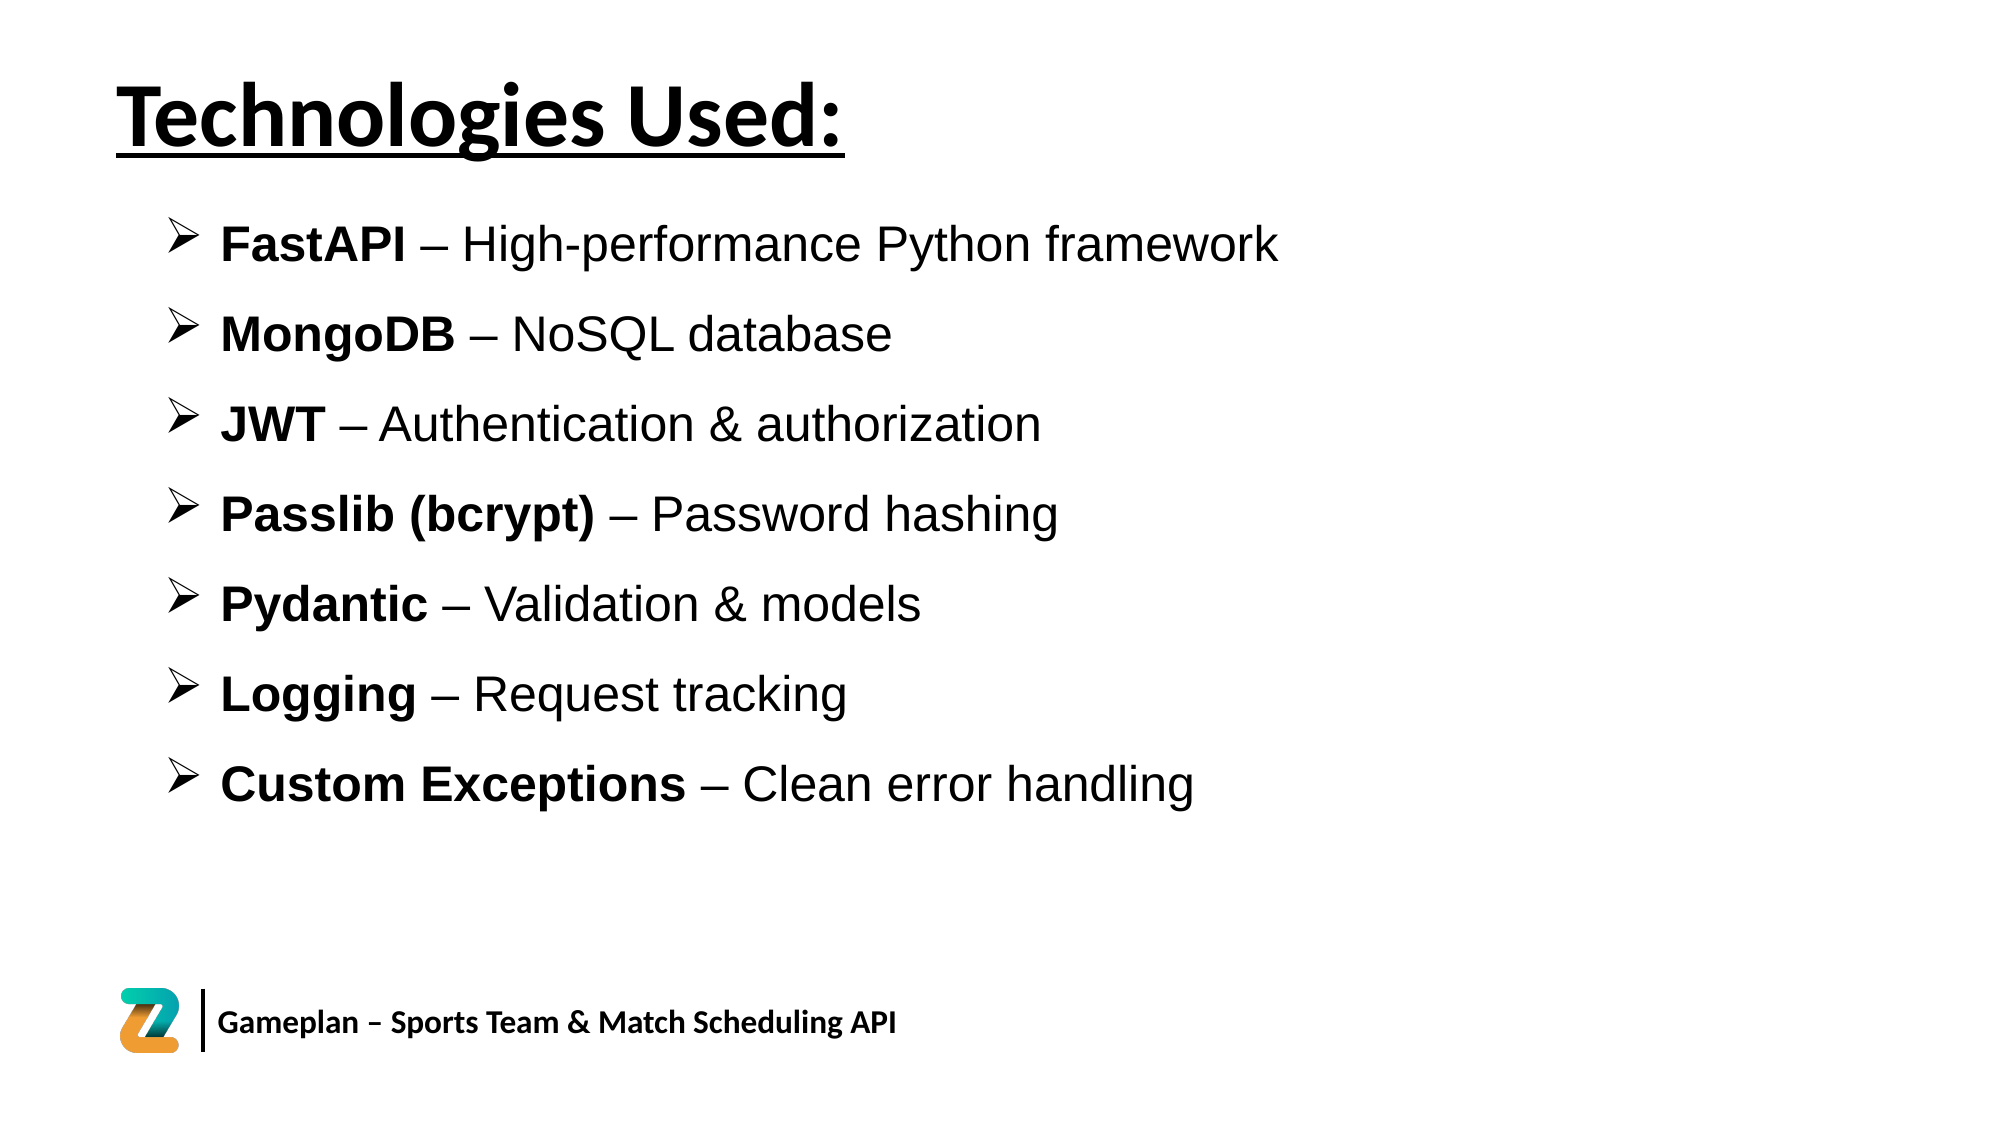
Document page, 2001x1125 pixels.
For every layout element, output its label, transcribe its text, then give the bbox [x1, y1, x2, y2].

text_box Technologies Used: [101, 77, 1396, 170]
text_box FastAPI – High-performance Python framework MongoDB – NoSQL database JWT – Authentication & authorization Passlib (bcrypt) – Password hashing Pydantic – Validation & models Logging – Request tracking Custom Exceptions – Clean error handling [149, 174, 1297, 820]
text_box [120, 988, 922, 1053]
